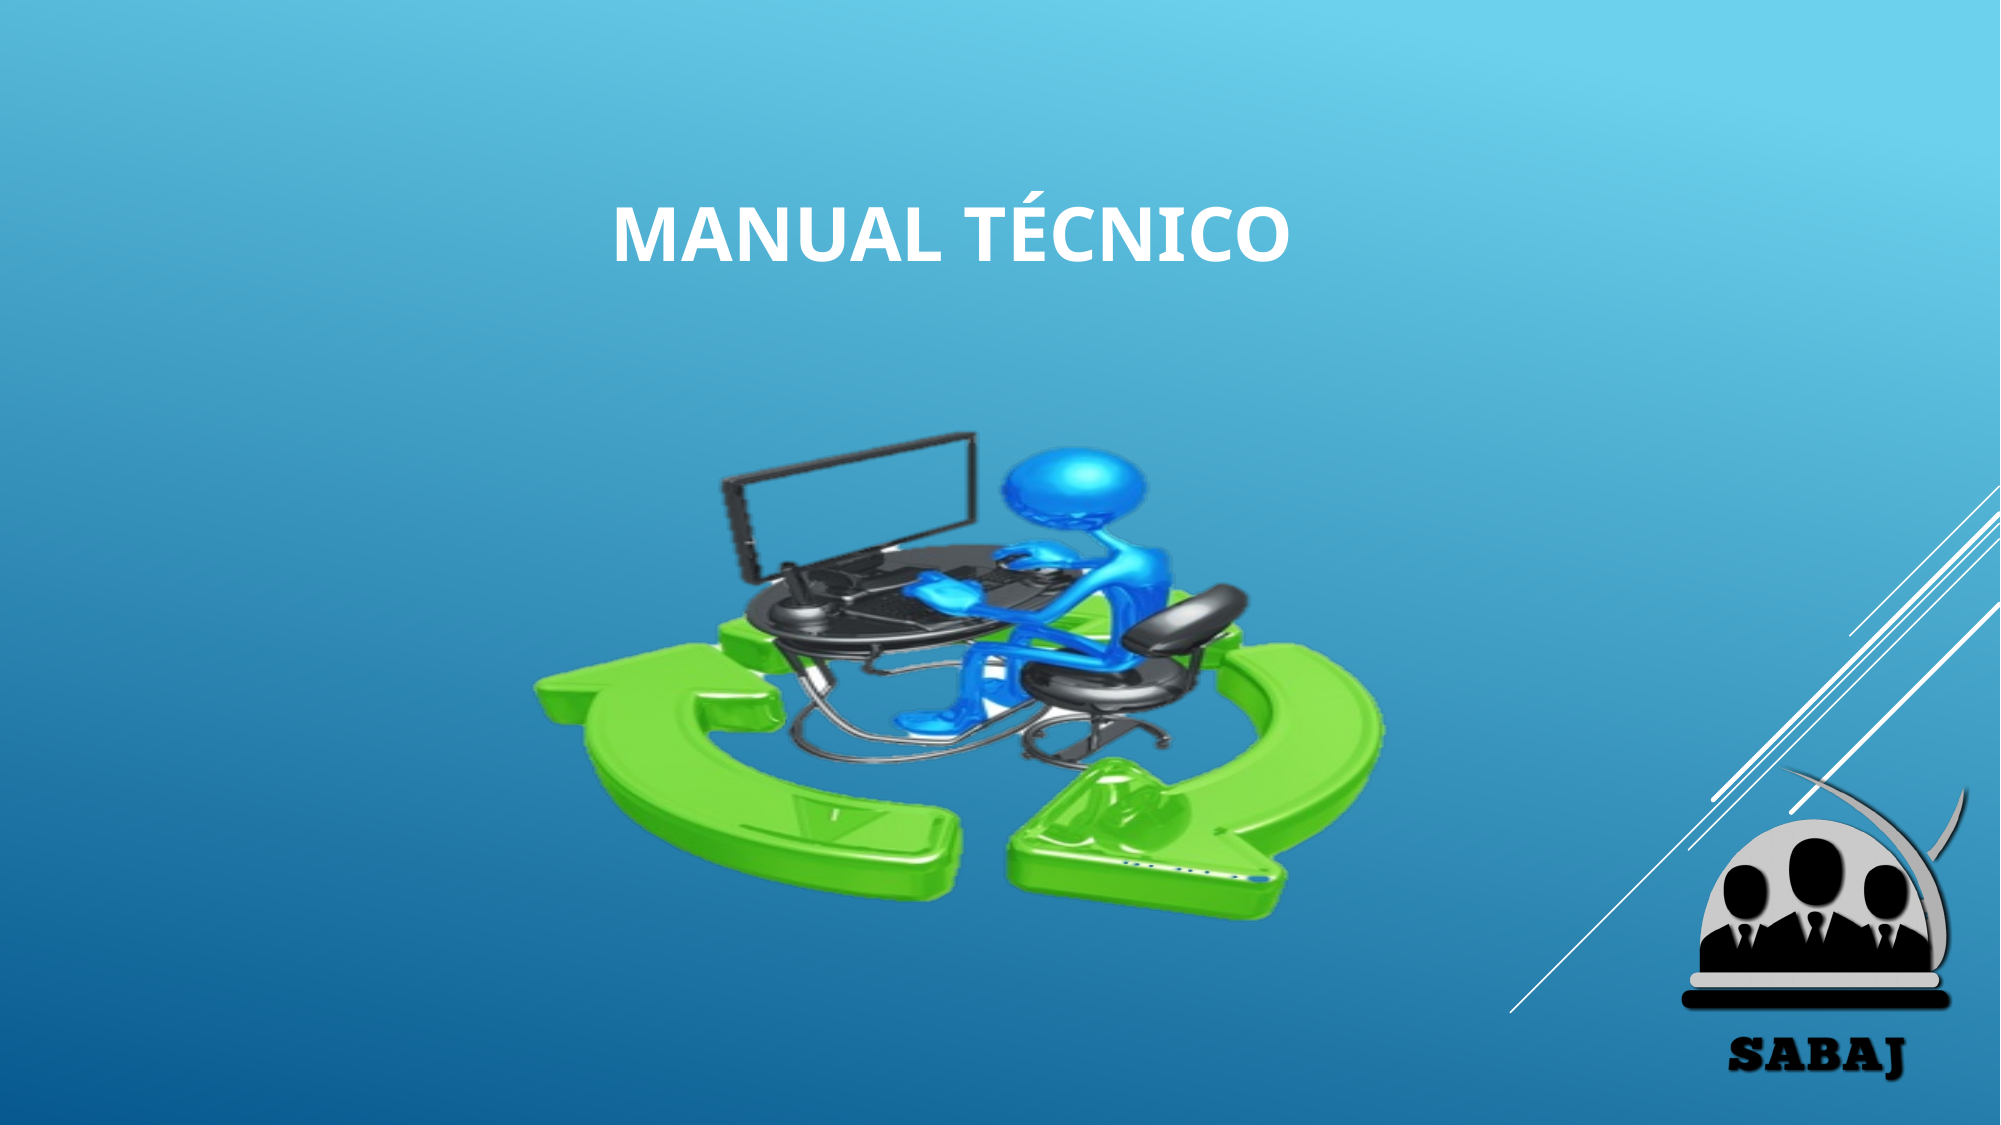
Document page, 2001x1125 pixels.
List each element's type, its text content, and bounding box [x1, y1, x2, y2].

title Manual Técnico [595, 107, 1363, 355]
picture [496, 398, 1465, 940]
picture [1627, 752, 2000, 1125]
